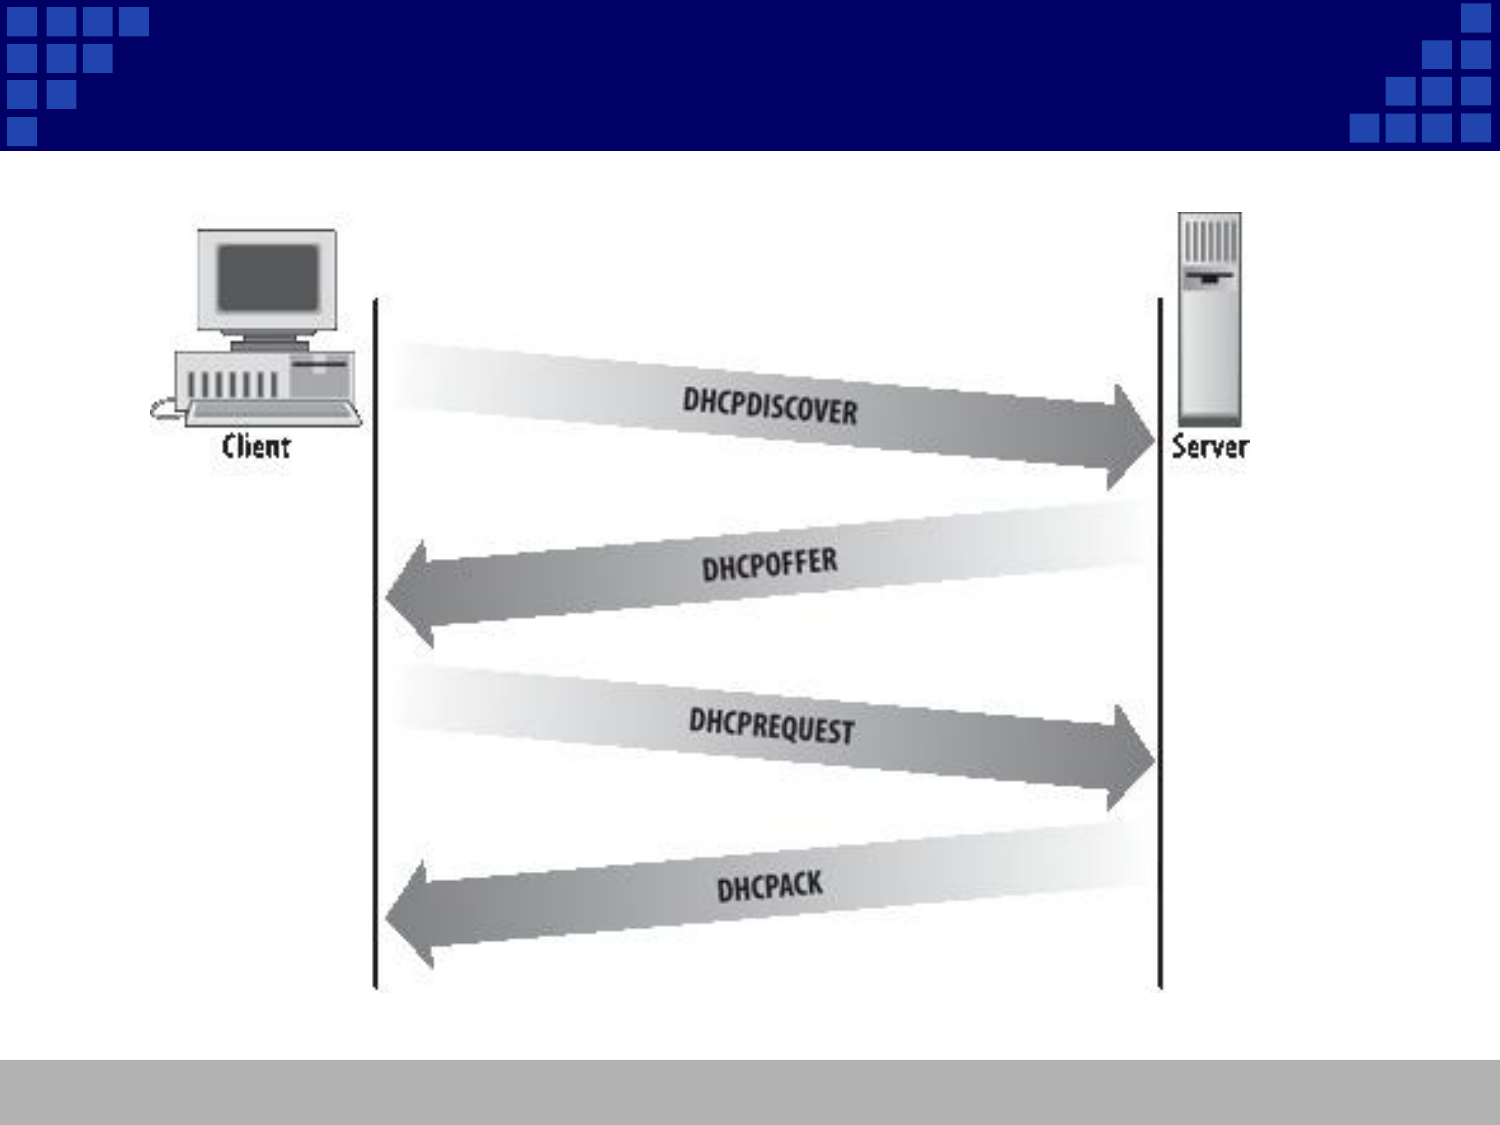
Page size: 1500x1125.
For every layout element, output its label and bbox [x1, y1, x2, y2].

list [149, 212, 1251, 993]
text_box [25, 7, 702, 488]
text_box [0, 1059, 1500, 1125]
